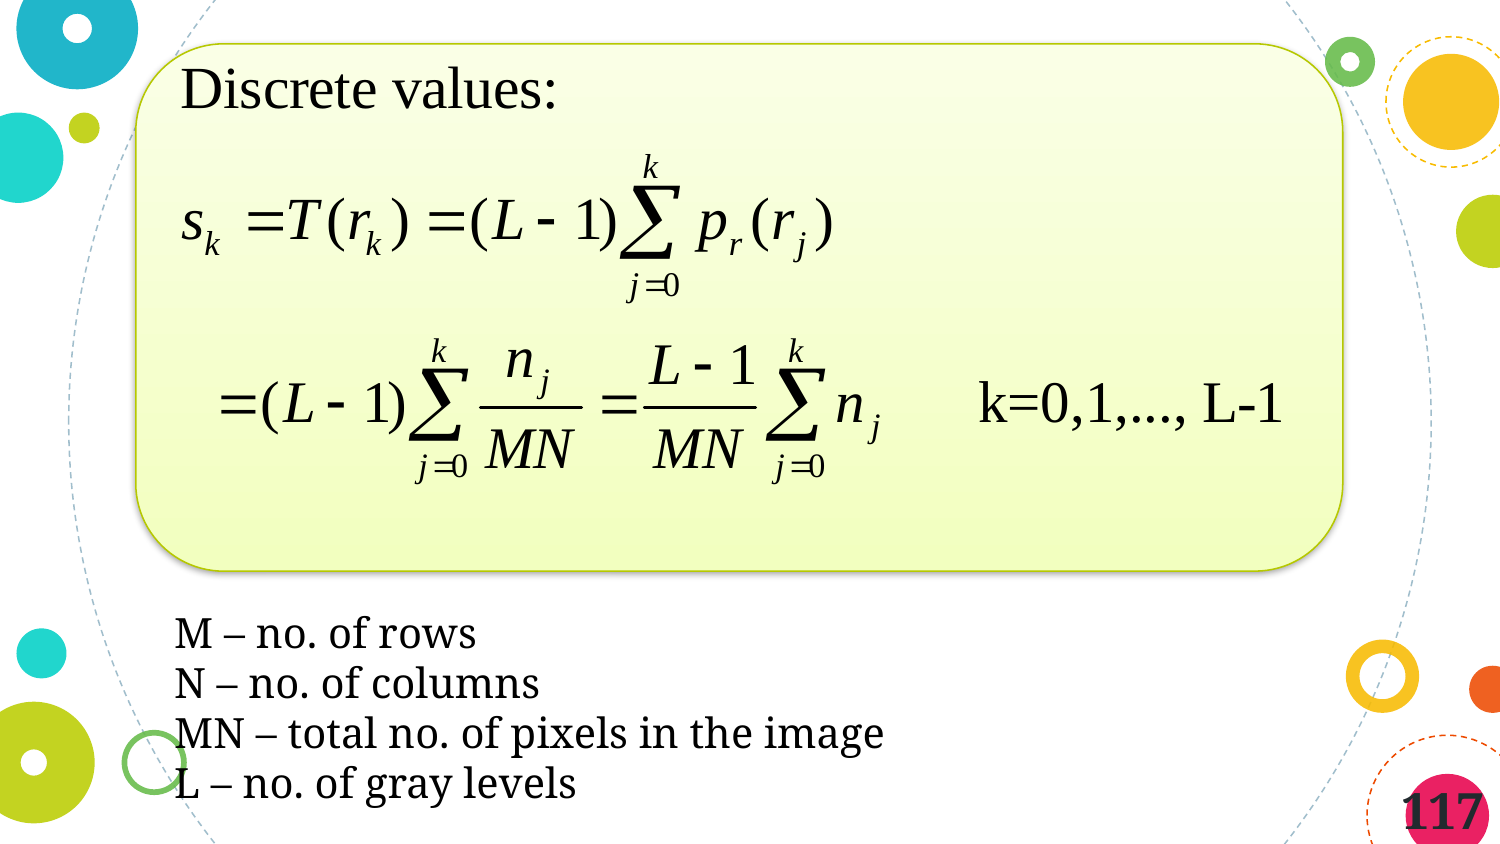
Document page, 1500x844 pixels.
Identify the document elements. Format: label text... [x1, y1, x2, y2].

slide_number 117 [1316, 764, 1500, 844]
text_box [135, 43, 1344, 572]
text_box M – no. of rows N – no. of columns MN – total no. of pixels in the image L – no. of gray levels [159, 598, 1238, 814]
